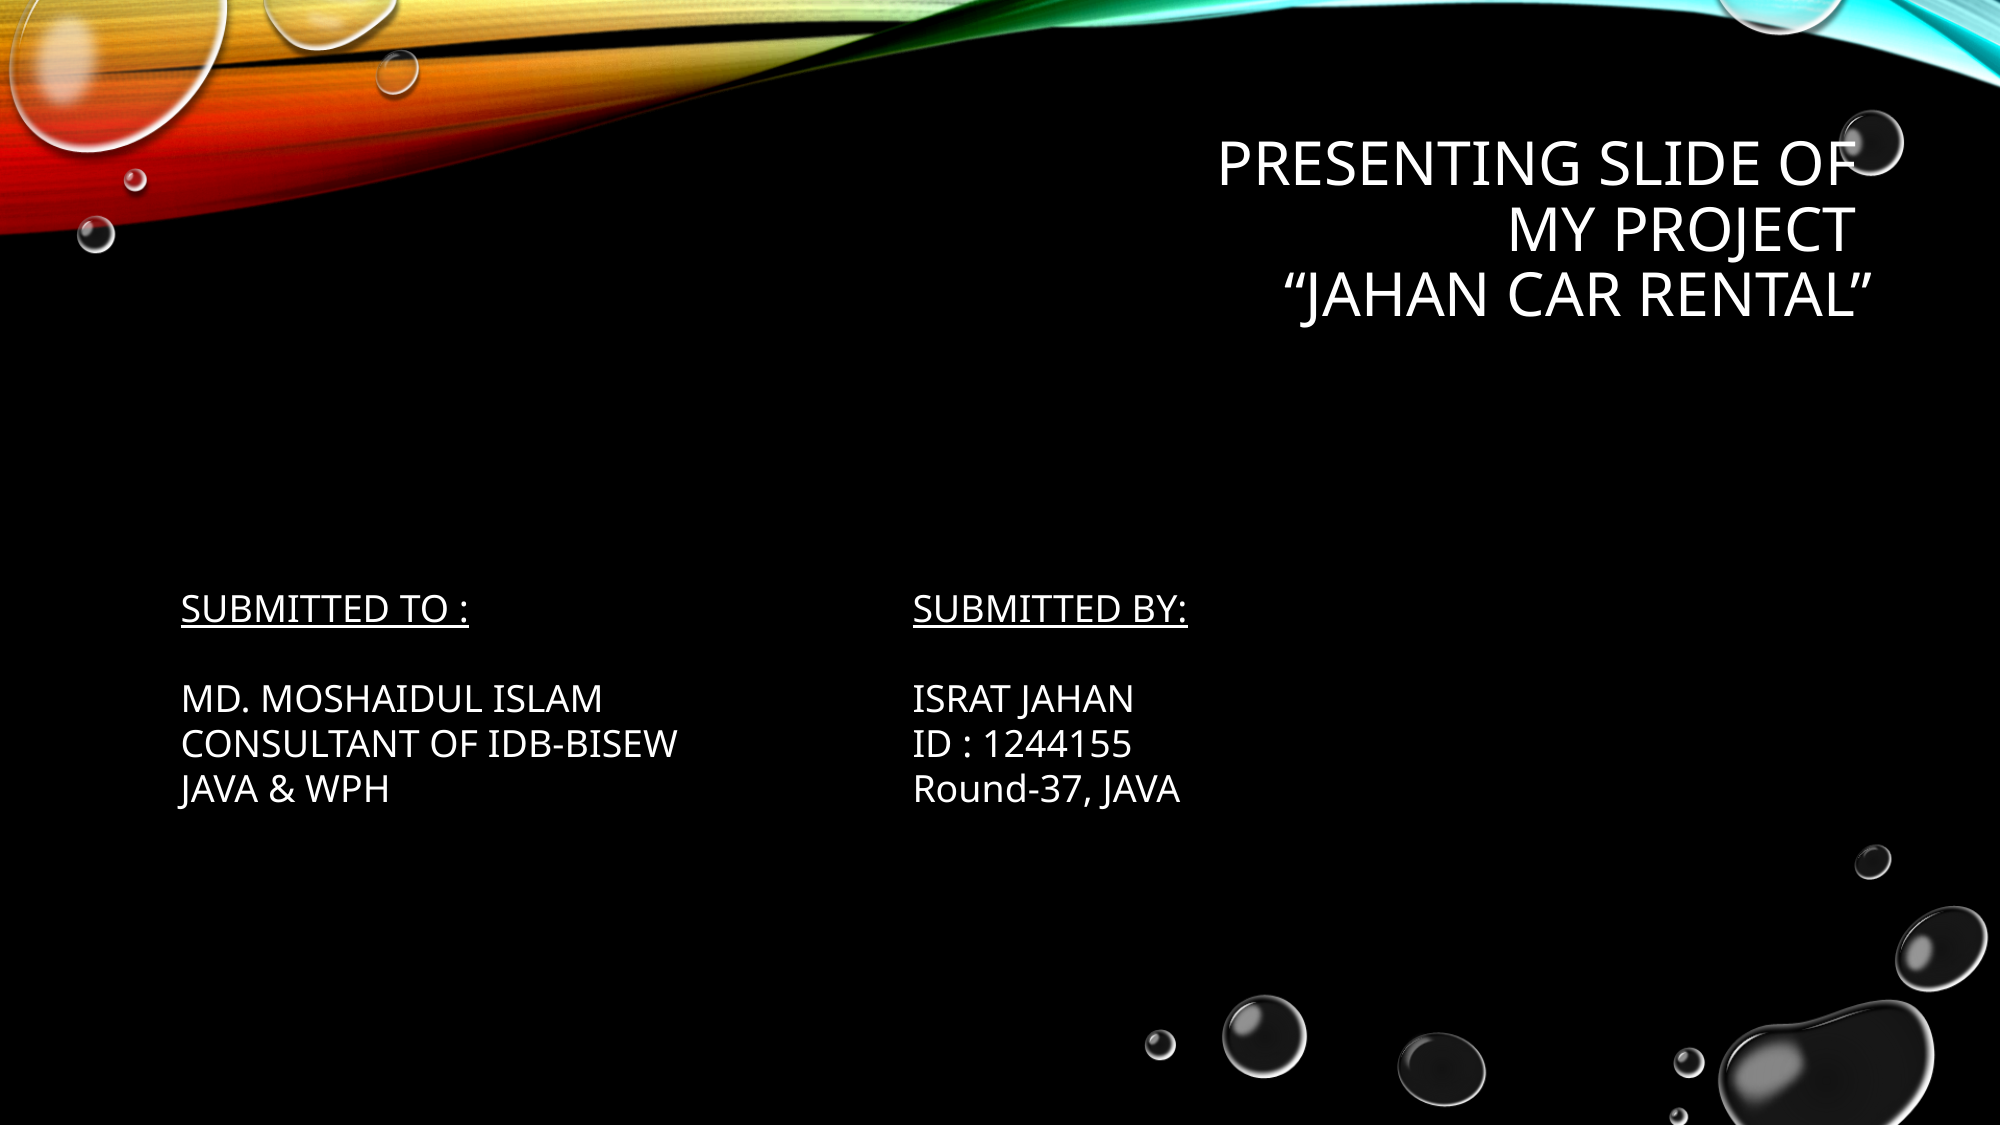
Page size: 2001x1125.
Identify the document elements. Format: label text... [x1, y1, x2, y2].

title Presenting slide of my project “JAHAN CAR RENTAL” [474, 125, 1888, 338]
picture [0, 0, 2000, 1125]
text_box SUBMITTED TO : MD. MOSHAIDUL ISLAM CONSULTANT OF IDB-BISEW JAVA & WPH [165, 577, 791, 817]
text_box SUBMITTED BY: ISRAT JAHAN ID : 1244155 Round-37, JAVA [897, 577, 1666, 862]
